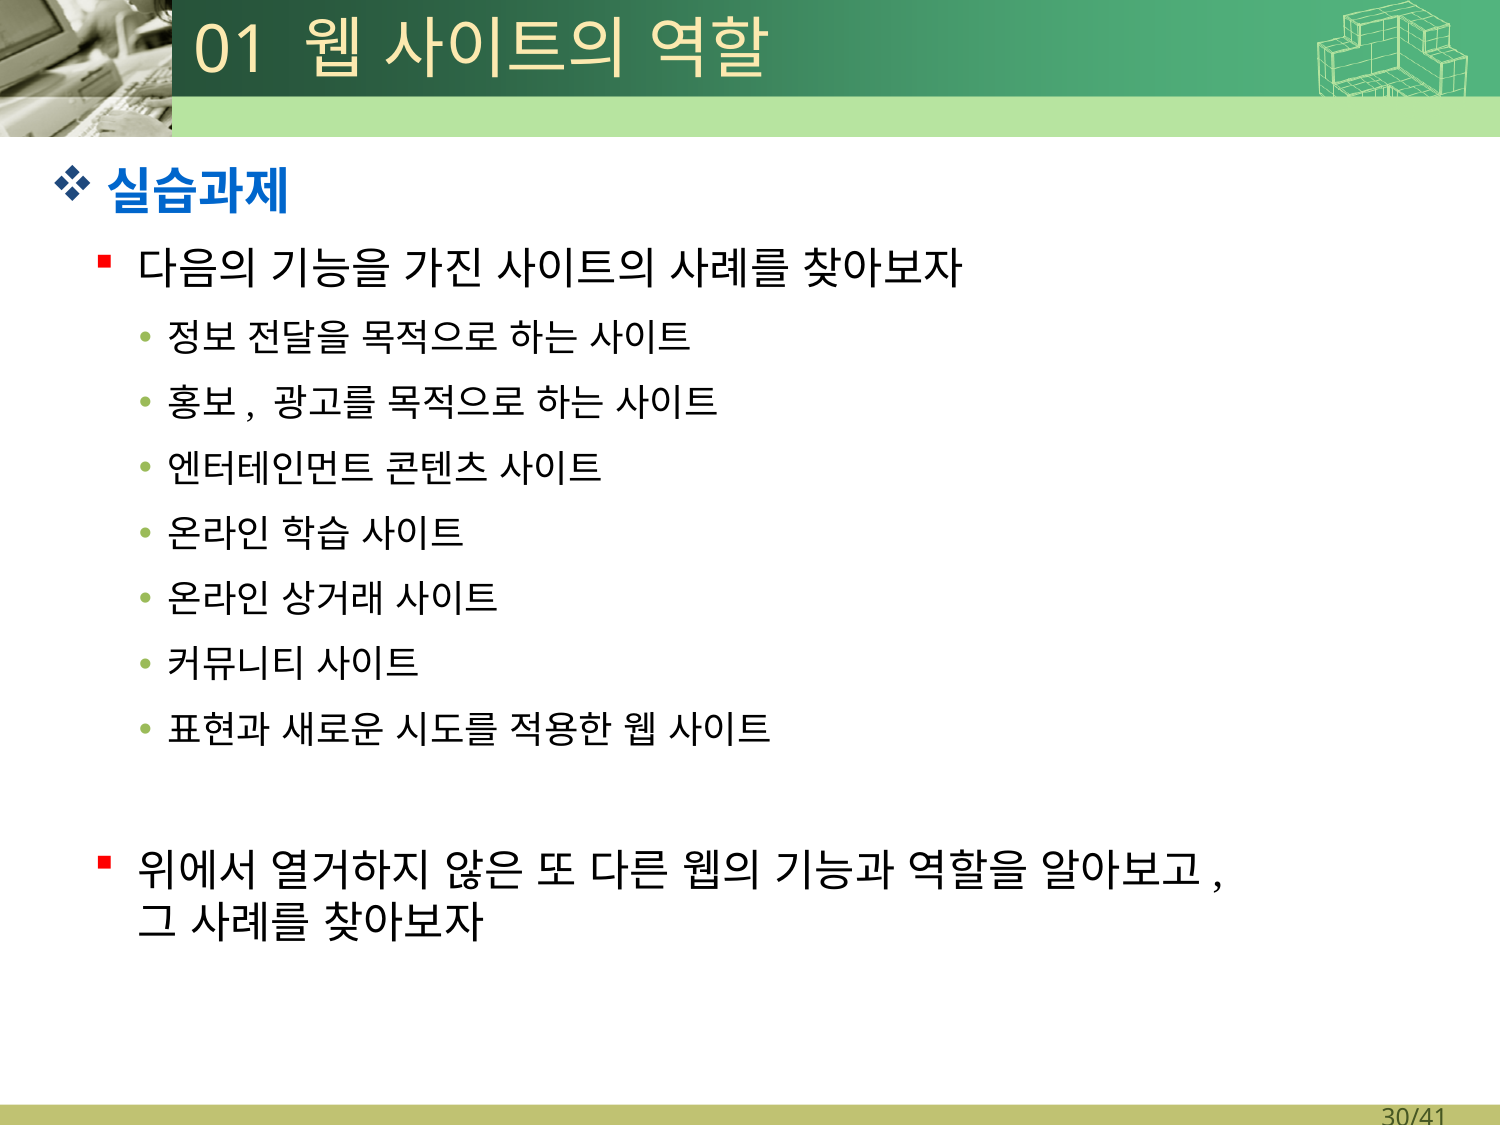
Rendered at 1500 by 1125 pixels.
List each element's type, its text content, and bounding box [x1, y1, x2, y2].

list 실습과제 다음의 기능을 가진 사이트의 사례를 찾아보자 정보 전달을 목적으로 하는 사이트 홍보, 광고를 목적으로 하는 사이트 엔터테인먼트 콘텐츠 사이트 온라인 학습 사이트 온라인 상거래 사이트 커뮤니티 사이트 표현과 새로운 시도를 적용한 웹 사이트 위에서 열거하지 않은 또 다른 웹의 기능과 역할을 알아보고, 그 사례를 찾아보자 [35, 152, 1465, 1079]
picture [0, 0, 1500, 151]
title 01 웹 사이트의 역할 [178, 9, 1339, 82]
